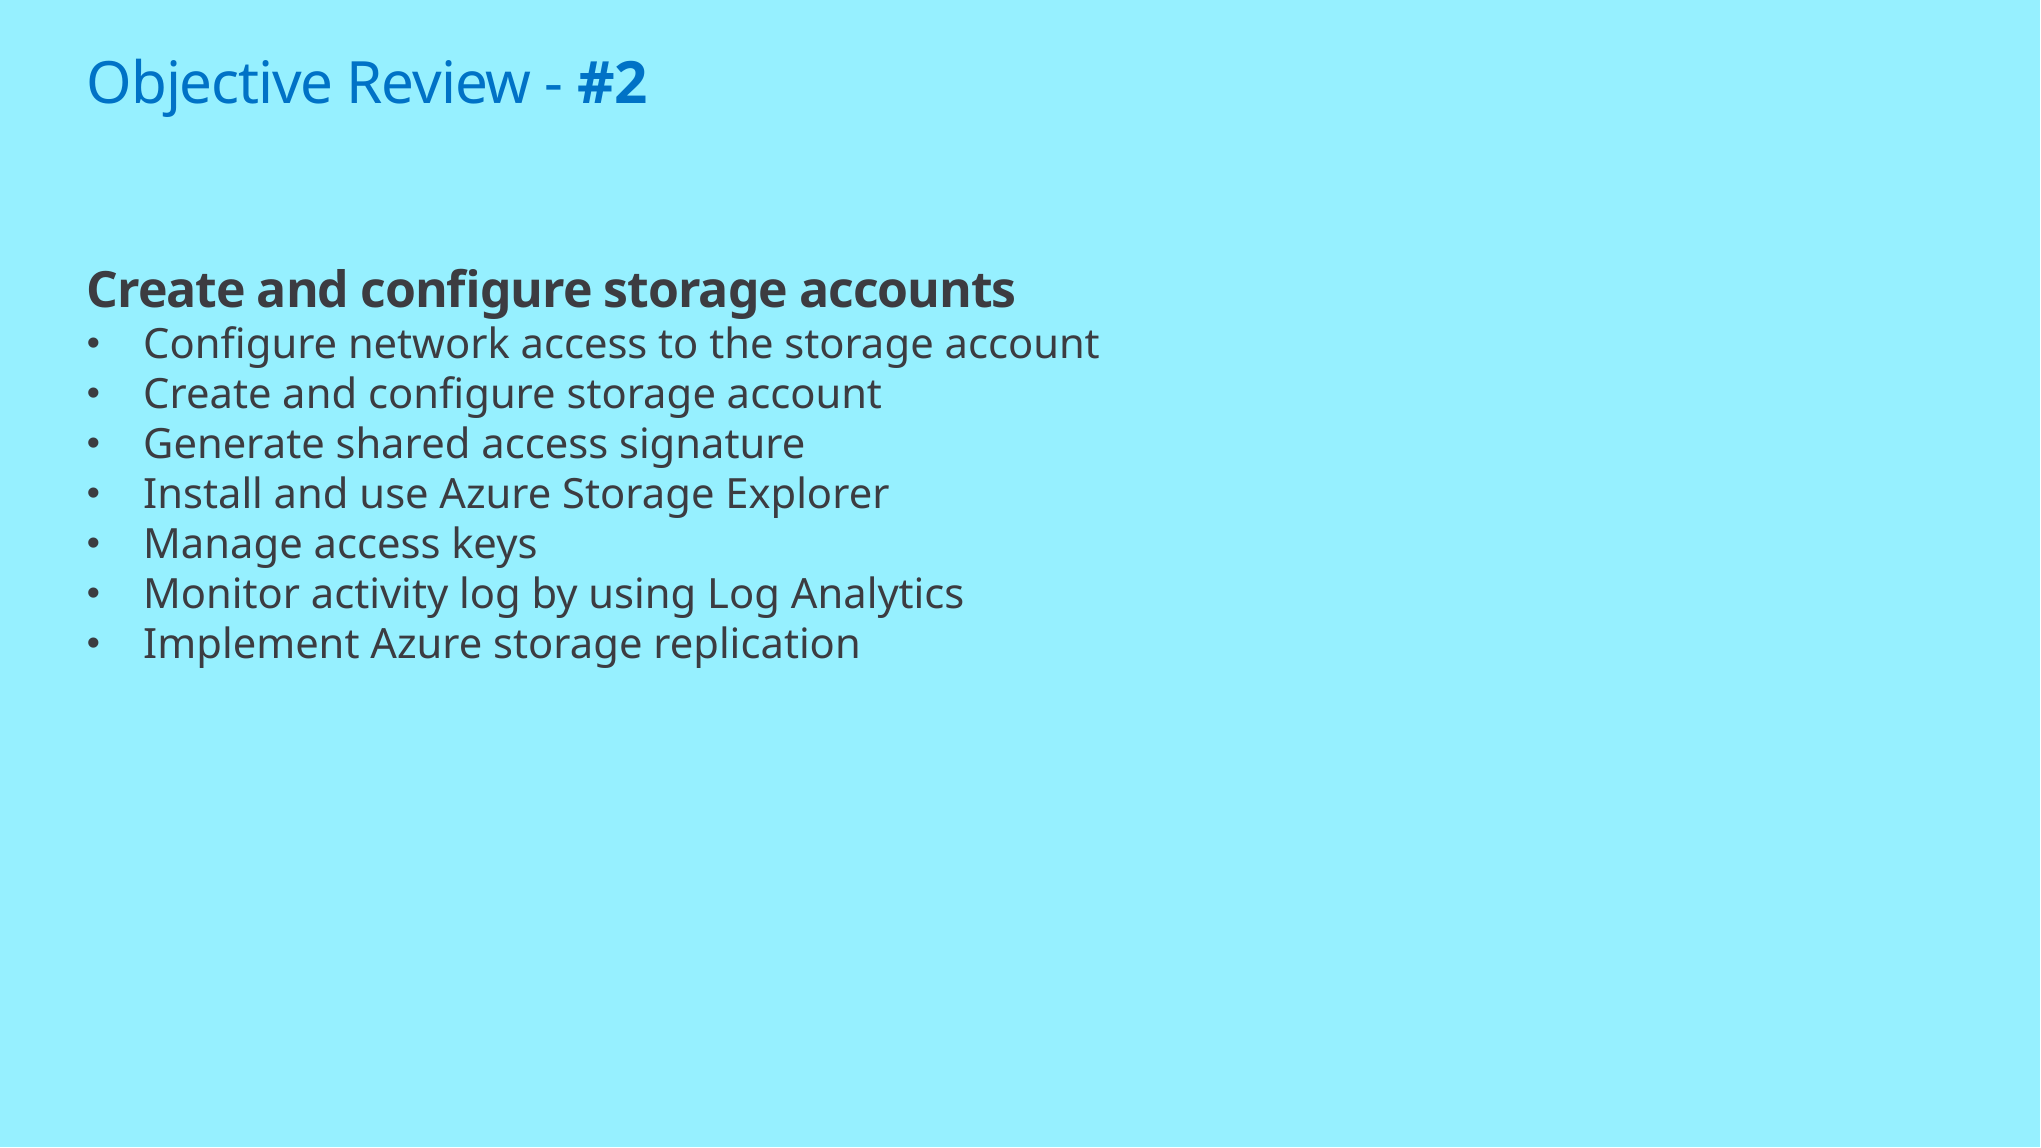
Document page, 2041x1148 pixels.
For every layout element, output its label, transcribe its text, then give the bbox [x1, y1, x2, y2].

list Create and configure storage accounts Configure network access to the storage account Create and configure storage account Generate shared access signature Install and use Azure Storage Explorer Manage access keys Monitor activity log by using Log Analytics Implement Azure storage replication [86, 242, 1953, 687]
title Objective Review - #2 [86, 38, 1953, 164]
